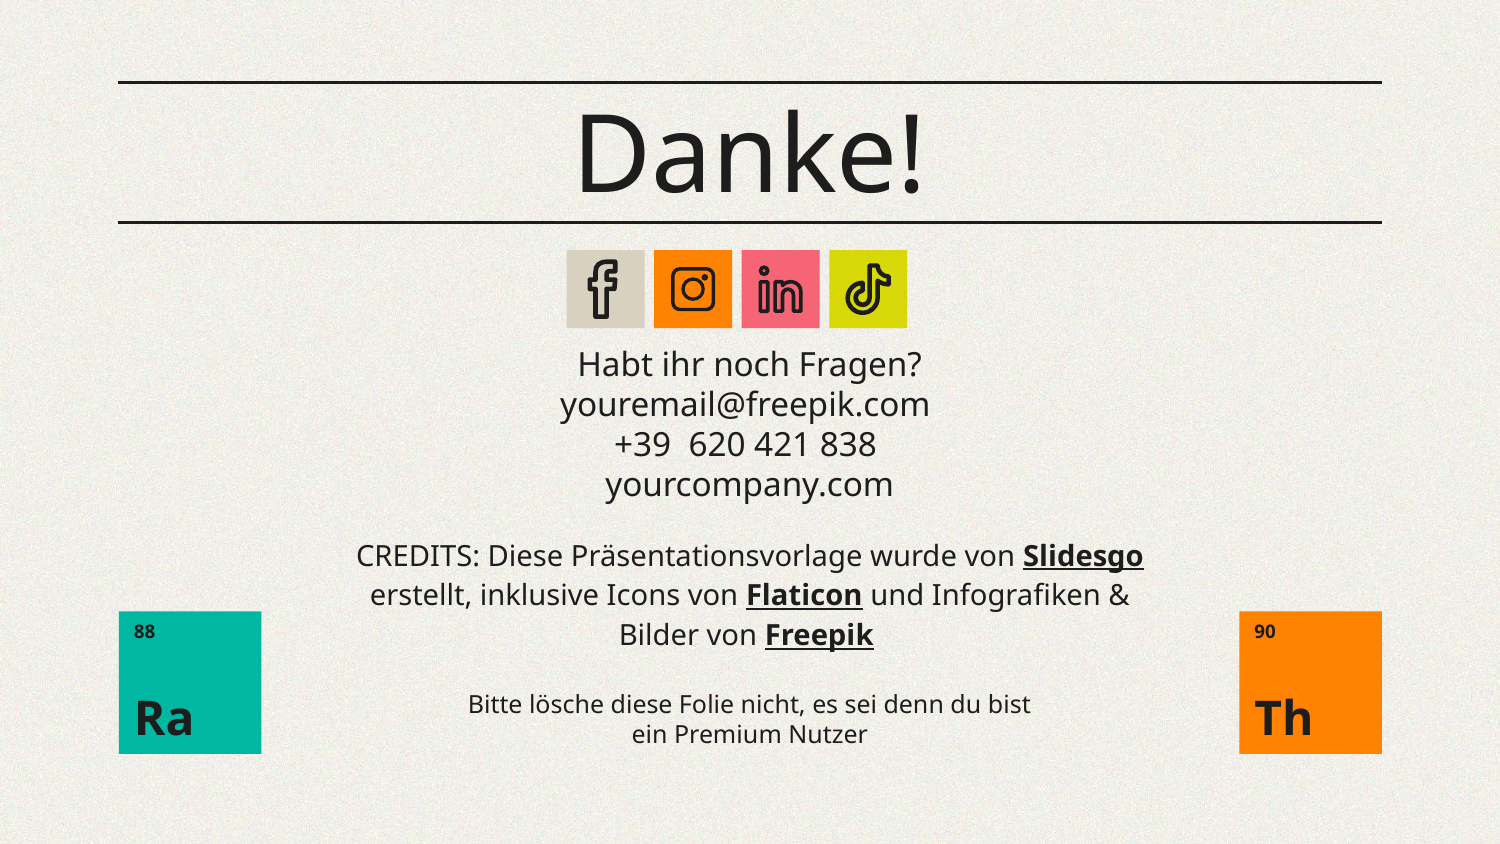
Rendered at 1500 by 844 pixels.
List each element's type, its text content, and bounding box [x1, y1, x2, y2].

text_box [829, 250, 908, 328]
text_box [846, 264, 891, 315]
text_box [670, 266, 716, 312]
picture [0, 0, 1500, 844]
text_box [589, 261, 616, 317]
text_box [758, 265, 803, 314]
text_box [654, 250, 733, 328]
text_box 88 Ra [118, 611, 262, 754]
text_box Bitte lösche diese Folie nicht, es sei denn du bist ein Premium Nutzer [433, 682, 1067, 755]
text_box [566, 250, 645, 328]
text_box [741, 250, 820, 328]
title Danke! [347, 91, 1153, 229]
subtitle Habt ihr noch Fragen? youremail@freepik.com +39 620 421 838 yourcompany.com [456, 328, 1044, 500]
text_box 90 Th [1239, 611, 1382, 754]
